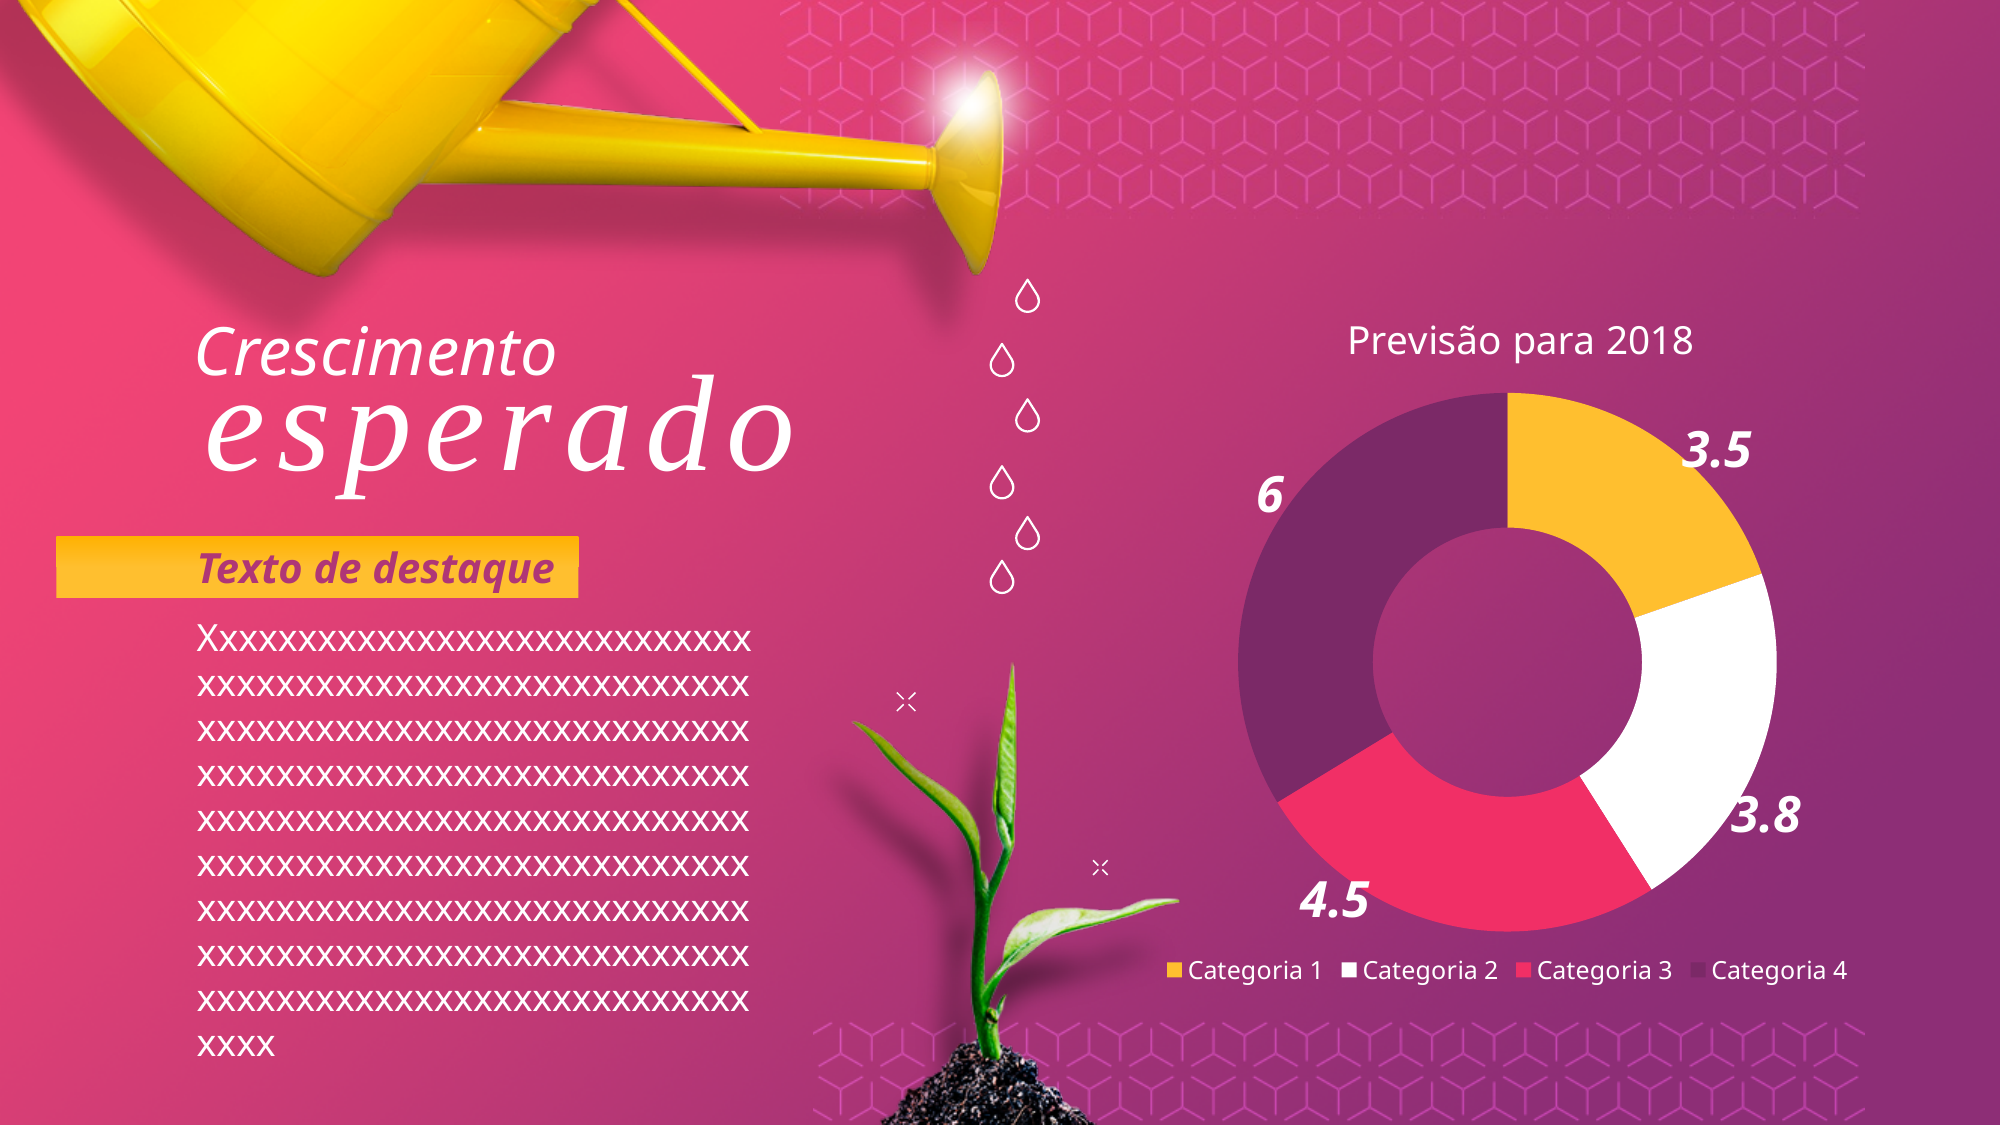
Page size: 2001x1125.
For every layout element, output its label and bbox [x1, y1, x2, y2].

text_box [1092, 860, 1108, 876]
chart [1118, 279, 1897, 1005]
text_box [988, 278, 1041, 595]
text_box [56, 534, 579, 601]
picture [0, 0, 2000, 1125]
text_box [896, 692, 916, 712]
